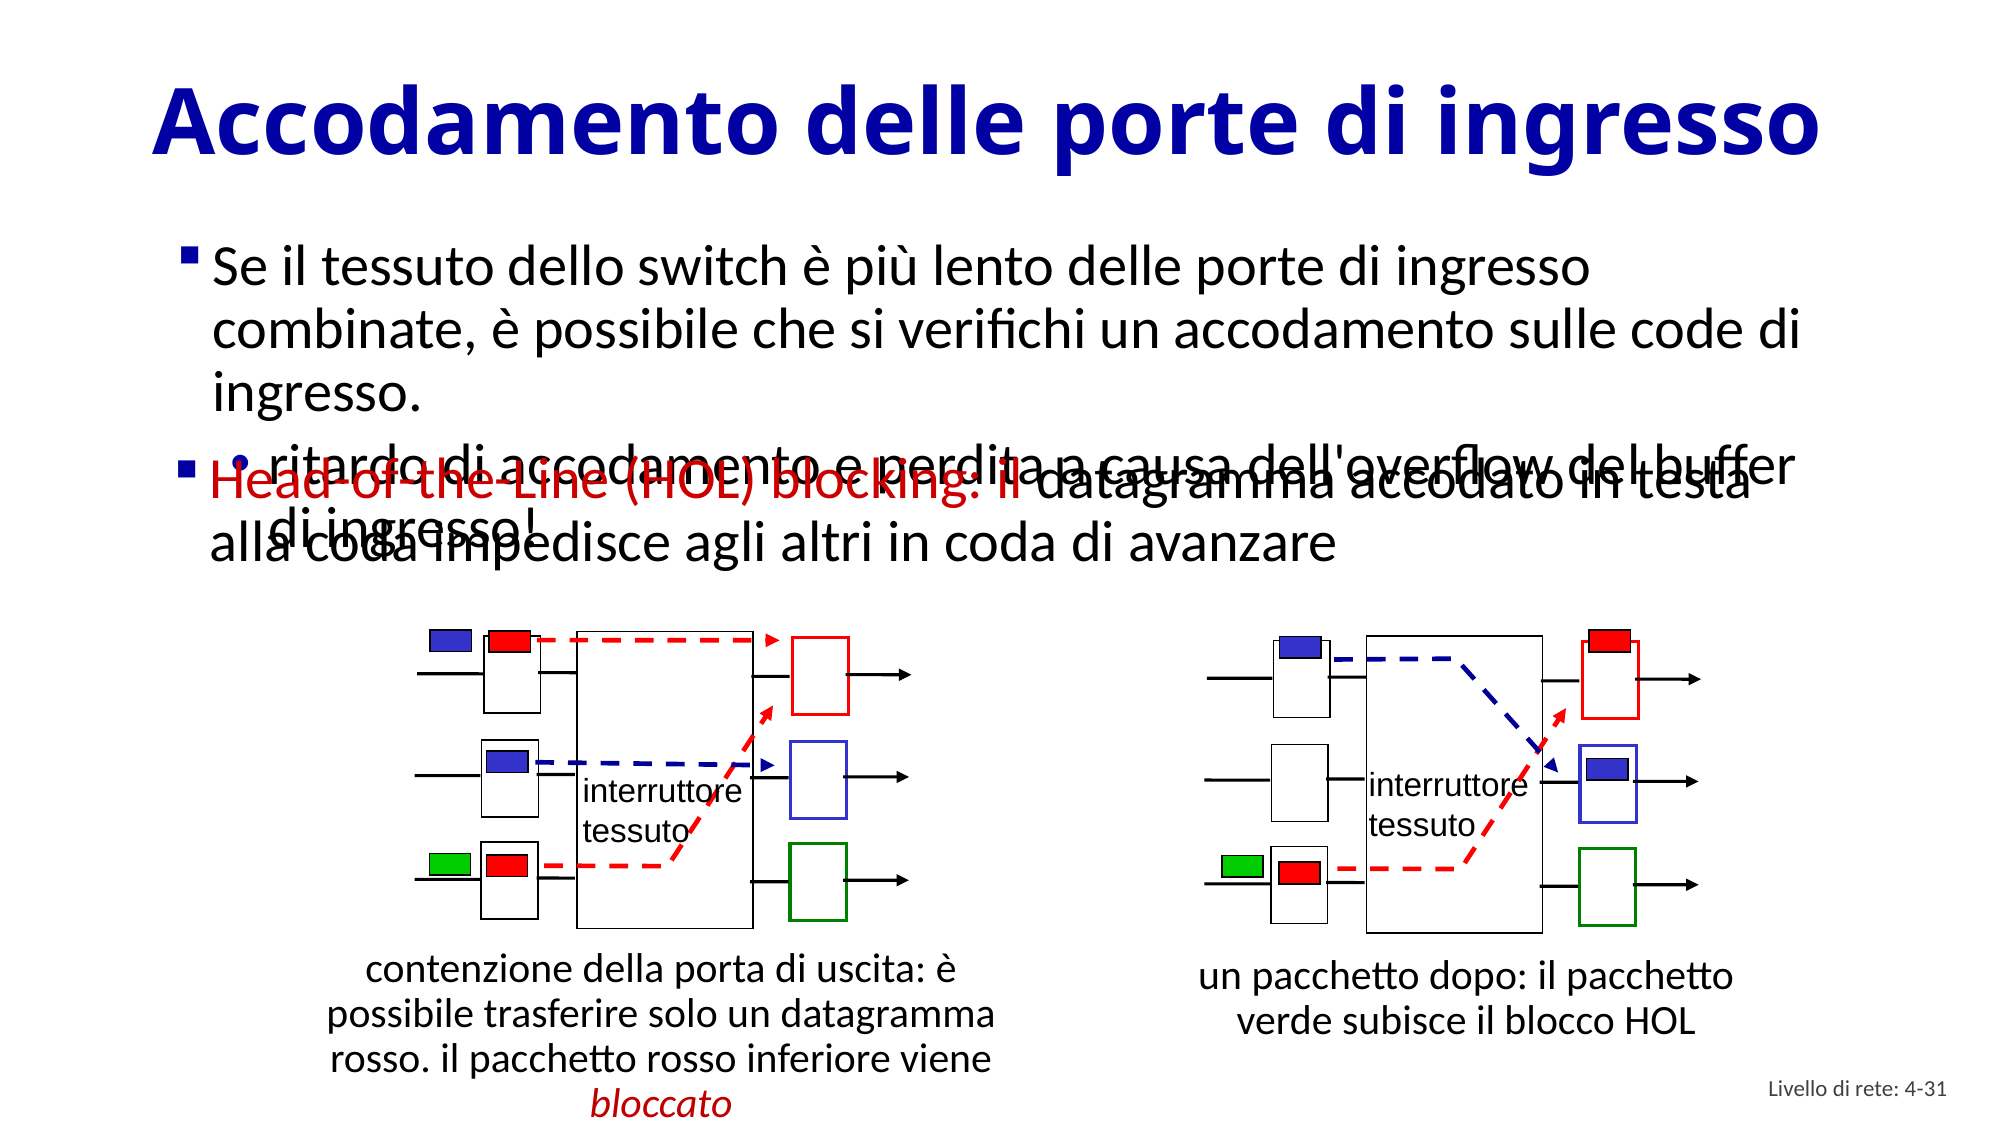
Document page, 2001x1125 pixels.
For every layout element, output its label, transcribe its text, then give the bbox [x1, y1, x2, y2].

list Se il tessuto dello switch è più lento delle porte di ingresso combinate, è possibile che si verifichi un accodamento sulle code di ingresso. ritardo di accodamento e perdita a causa dell'overflow del buffer di ingresso! [139, 227, 1865, 450]
text_box contenzione della porta di uscita: è possibile trasferire solo un datagramma rosso. il pacchetto rosso inferiore viene bloccato [295, 939, 1027, 1125]
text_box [1171, 630, 1761, 1052]
title Accodamento delle porte di ingresso [137, 51, 1863, 198]
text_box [414, 630, 912, 929]
text_box Head-of-the-Line (HOL) blocking: il datagramma accodato in testa alla coda impedisce agli altri in coda di avanzare [136, 441, 1862, 603]
slide_number Livello di rete: 4- 30 [1512, 1056, 1963, 1117]
